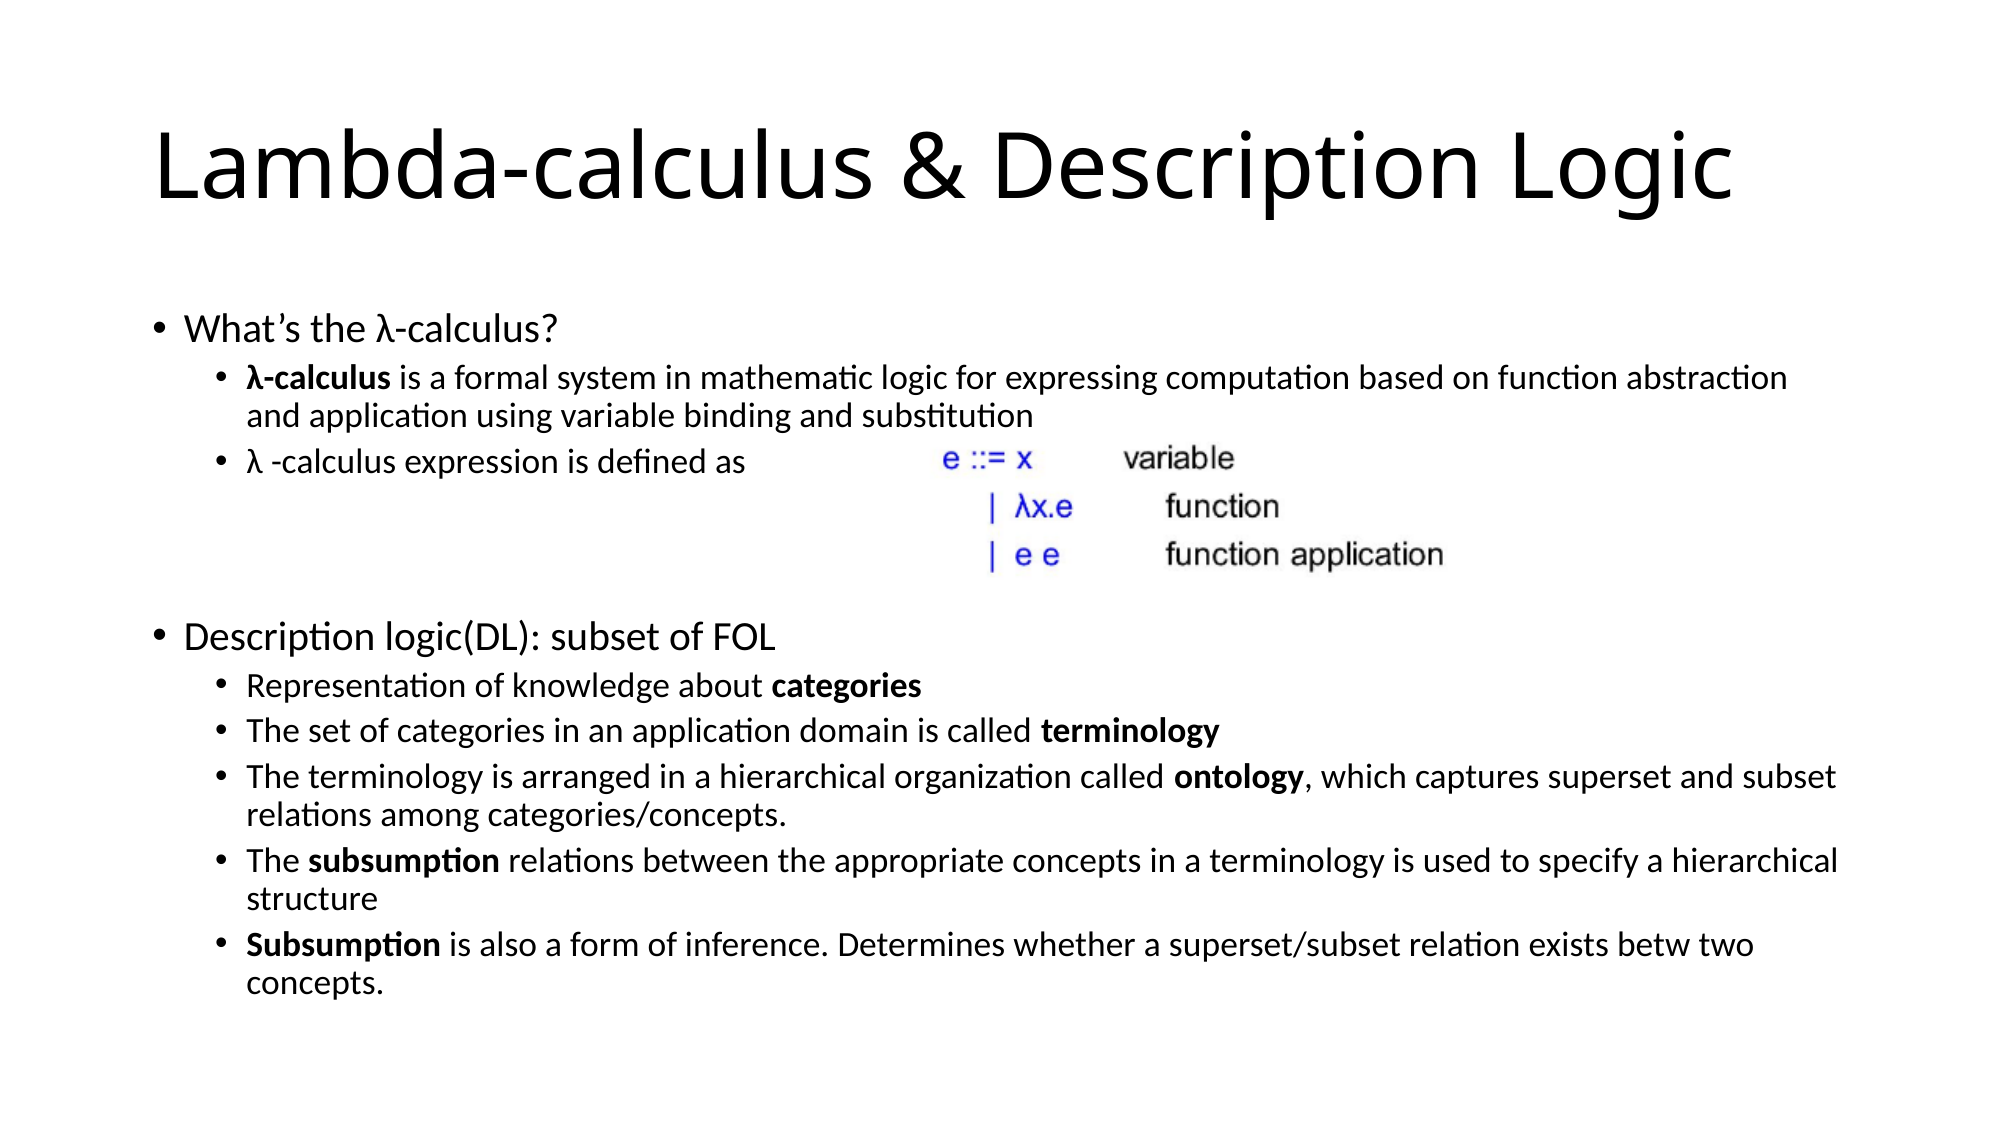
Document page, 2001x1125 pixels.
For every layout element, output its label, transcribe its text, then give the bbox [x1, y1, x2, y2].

picture [928, 434, 1457, 584]
title Lambda-calculus & Description Logic [137, 59, 1863, 278]
list What’s the λ-calculus? λ-calculus is a formal system in mathematic logic for expressing computation based on function abstraction and application using variable binding and substitution λ -calculus expression is defined as Description logic(DL): subset of FOL Representation of knowledge about categories The set of categories in an application domain is called terminology The terminology is arranged in a hierarchical organization called ontology, which captures superset and subset relations among categories/concepts. The subsumption relations between the appropriate concepts in a terminology is used to specify a hierarchical structure Subsumption is also a form of inference. Determines whether a superset/subset relation exists betw two concepts. [137, 299, 1863, 1014]
